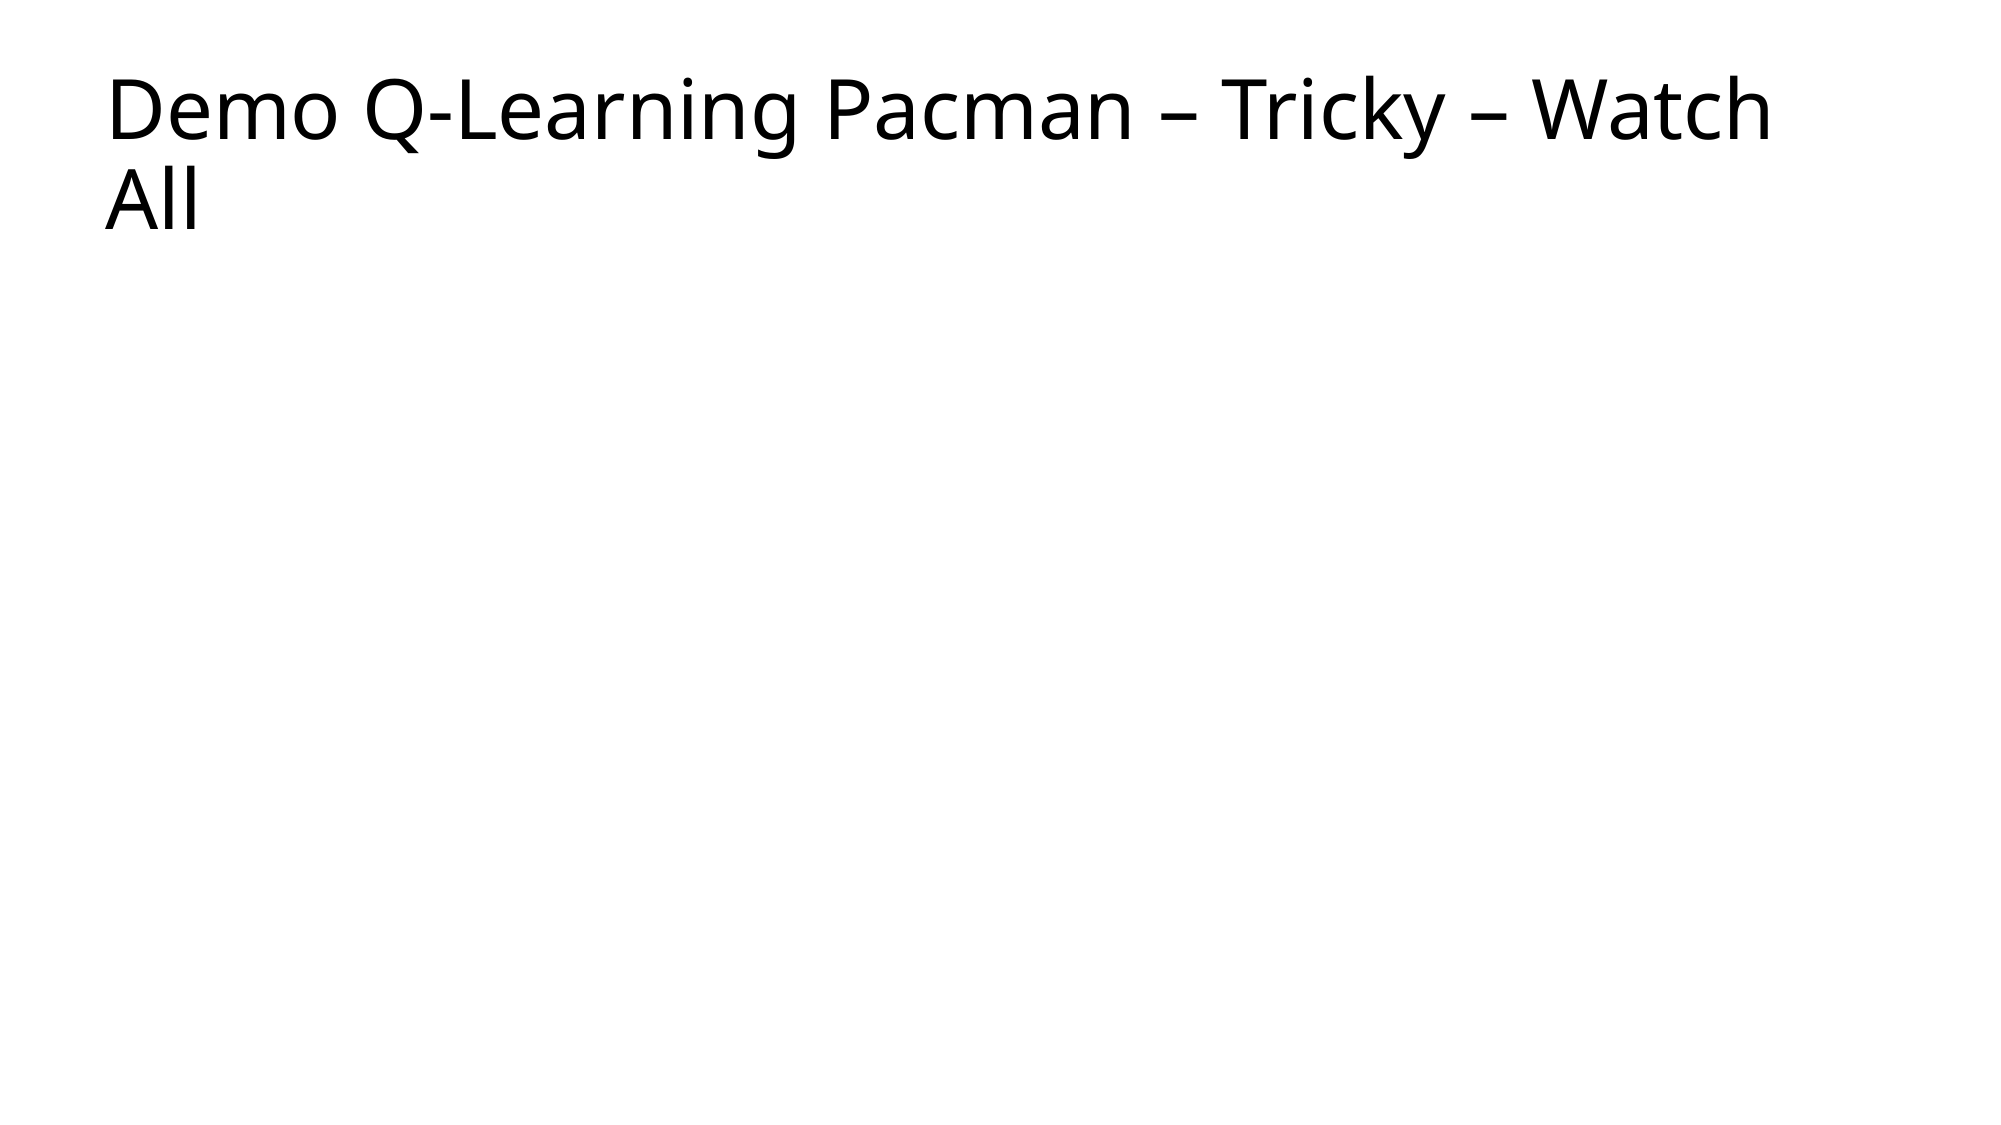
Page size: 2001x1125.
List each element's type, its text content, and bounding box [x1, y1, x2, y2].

title Demo Q-Learning Pacman – Tricky – Watch All [90, 60, 1816, 164]
